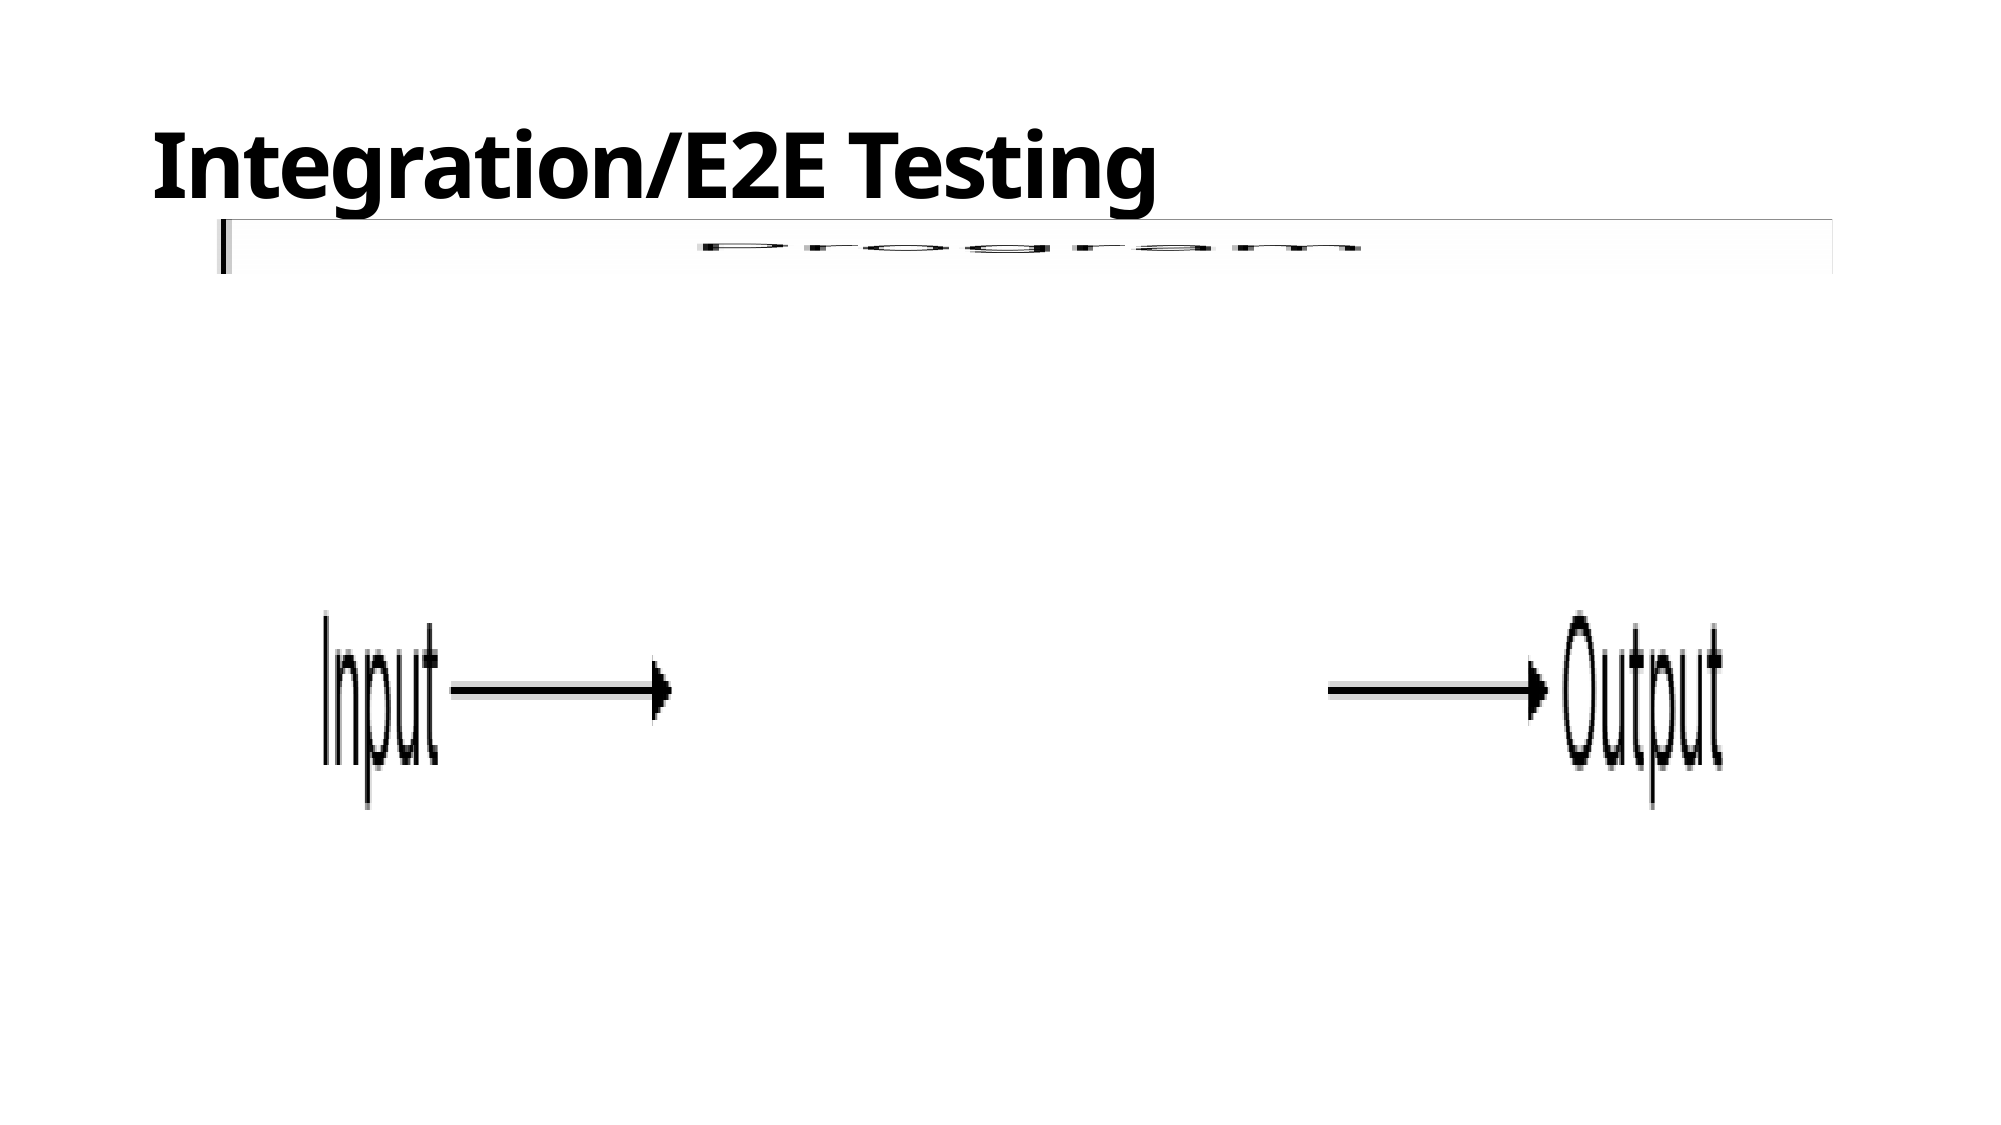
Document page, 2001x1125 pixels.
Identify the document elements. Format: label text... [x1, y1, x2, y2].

picture [309, 520, 673, 850]
title Integration/E2E Testing [137, 59, 1863, 278]
picture [216, 219, 1833, 274]
picture [1327, 520, 1734, 850]
